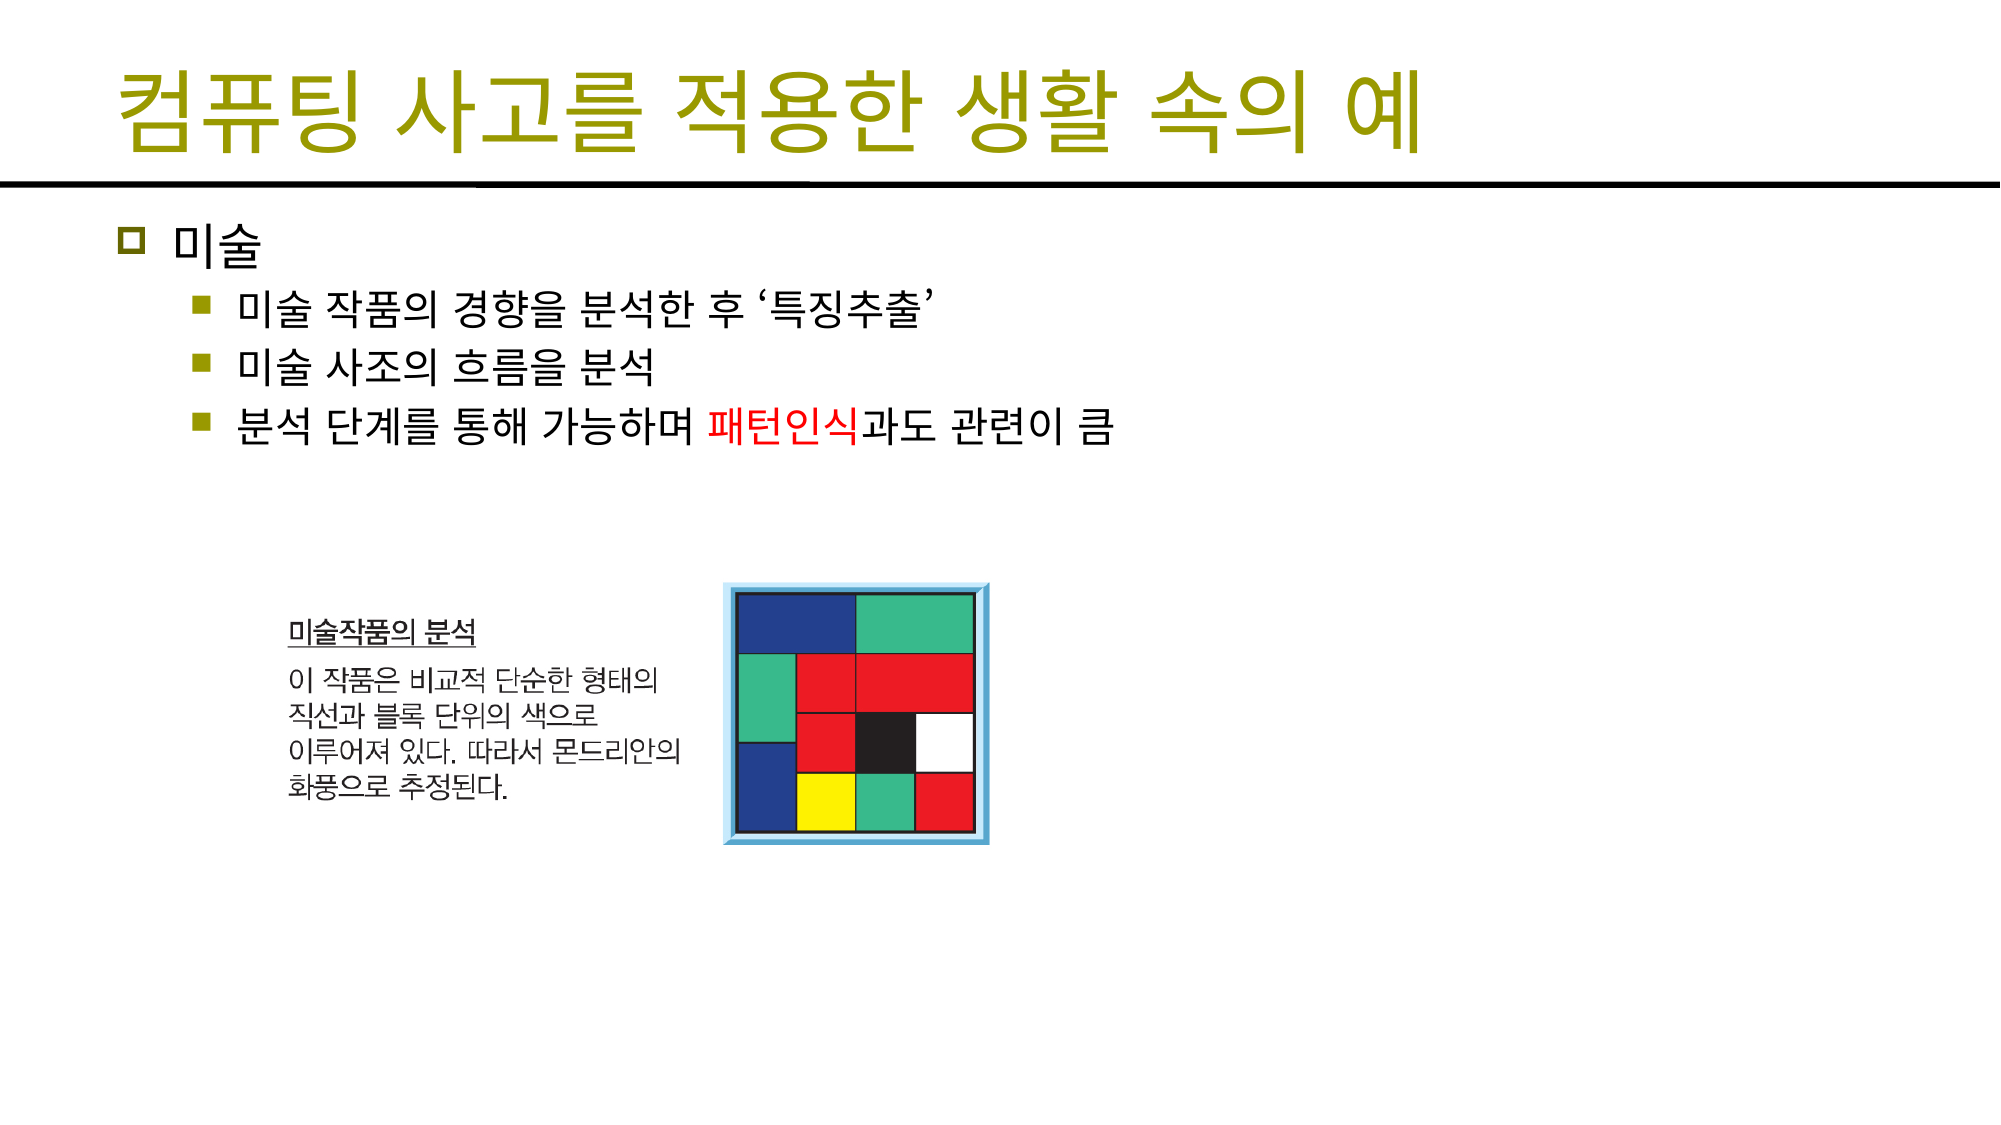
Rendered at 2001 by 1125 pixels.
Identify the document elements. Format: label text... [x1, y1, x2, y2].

title 컴퓨팅 사고를 적용한 생활 속의 예 [99, 45, 1900, 173]
picture [246, 507, 1033, 901]
list 미술 미술 작품의 경향을 분석한 후 ‘특징추출’ 미술 사조의 흐름을 분석 분석 단계를 통해 가능하며 패턴인식과도 관련이 큼 [99, 208, 1900, 1006]
